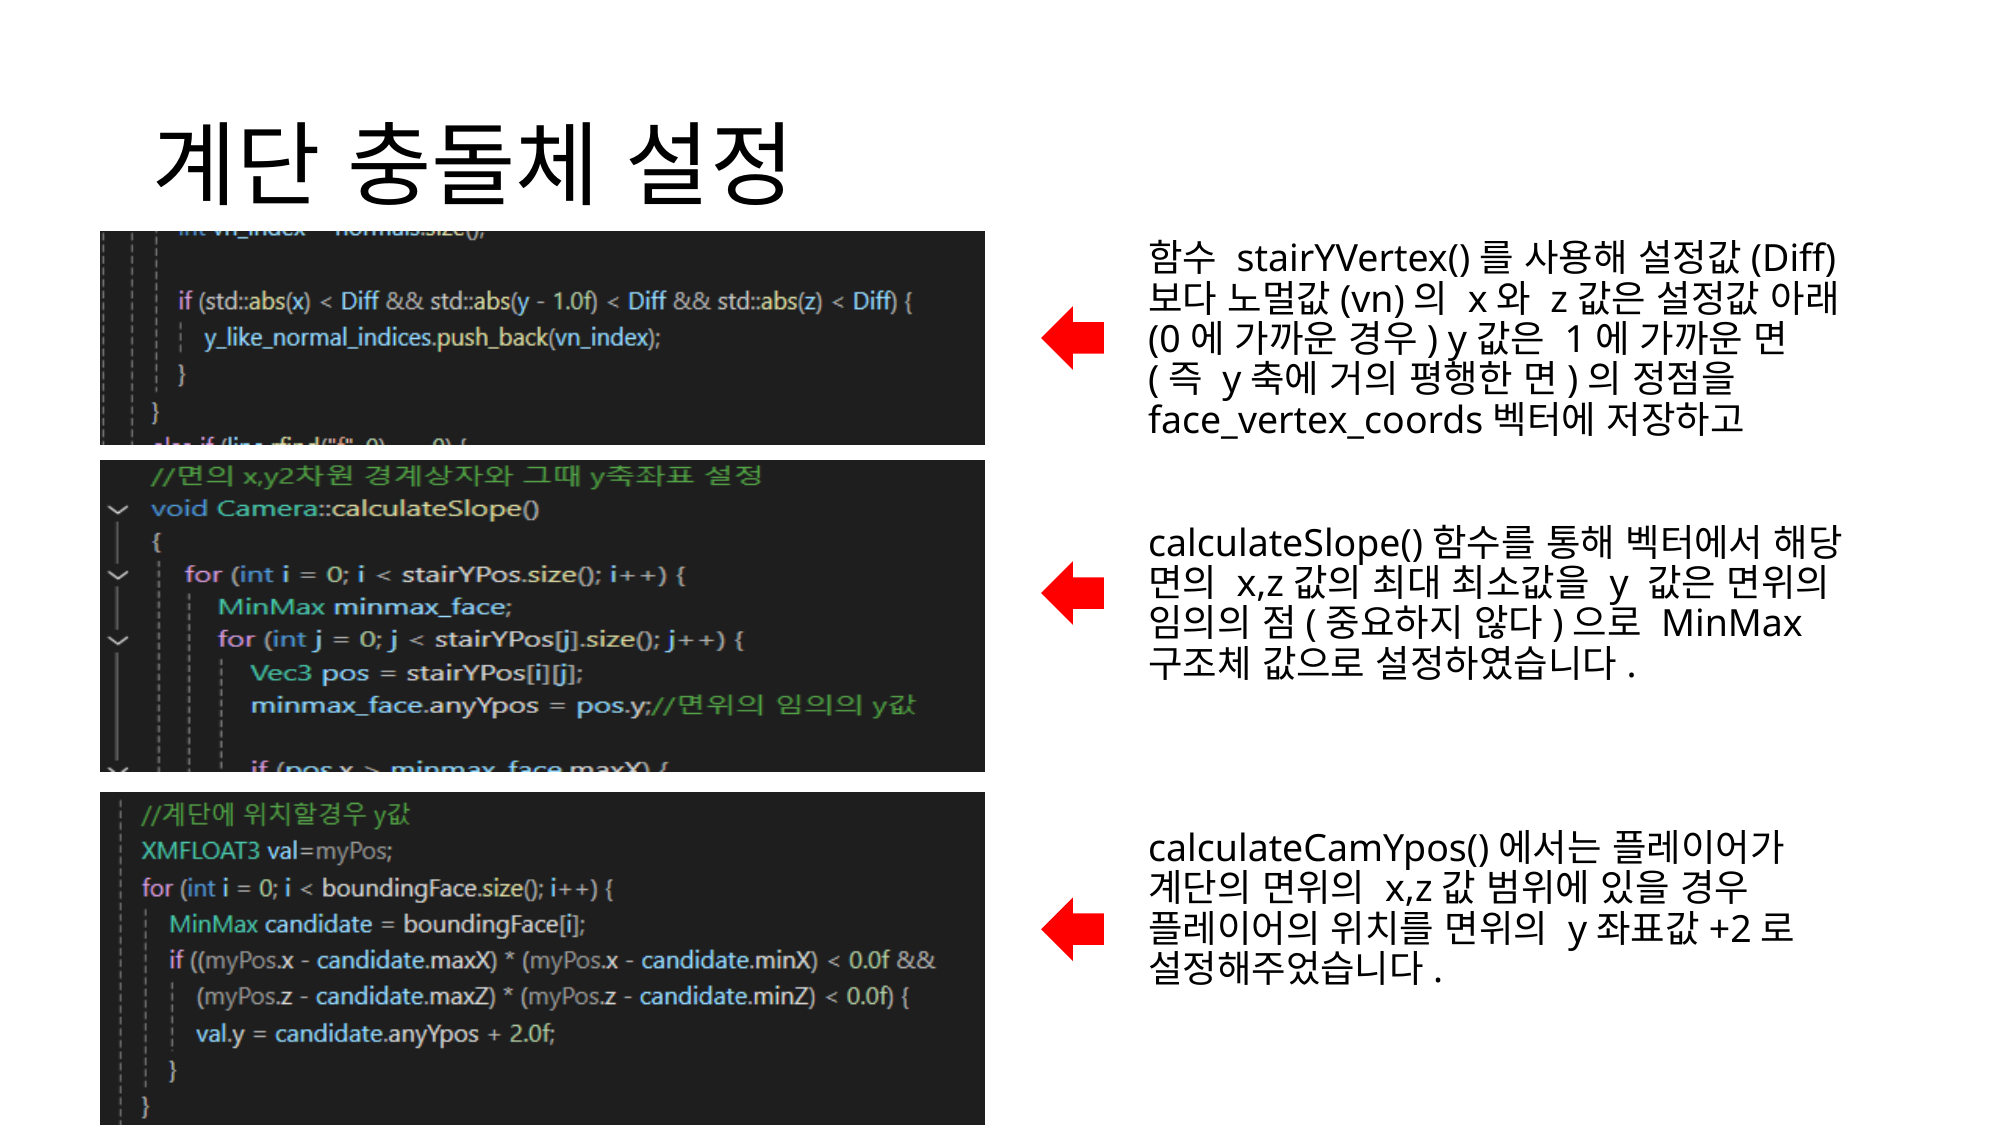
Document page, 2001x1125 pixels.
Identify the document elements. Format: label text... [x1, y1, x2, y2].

picture [100, 460, 985, 772]
list 함수 stairYVertex()를 사용해 설정값(Diff)보다 노멀값(vn)의 x와 z값은 설정값 아래(0에 가까운 경우) y값은 1에 가까운 면(즉 y축에 거의 평행한 면)의 정점을 face_vertex_coords벡터에 저장하고 calculateSlope()함수를 통해 벡터에서 해당 면의 x,z값의 최대 최소값을 y 값은 면위의 임의의 점(중요하지 않다)으로 MinMax 구조체 값으로 설정하였습니다. calculateCamYpos()에서는 플레이어가 계단의 면위의 x,z값 범위에 있을 경우 플레이어의 위치를 면위의 y좌표값+2로 설정해주었습니다. [1133, 231, 1863, 1014]
picture [100, 792, 985, 1125]
text_box [1041, 897, 1104, 962]
text_box [1041, 306, 1104, 370]
text_box [1041, 561, 1104, 625]
title 계단 충돌체 설정 [137, 59, 1863, 278]
picture [100, 231, 985, 445]
